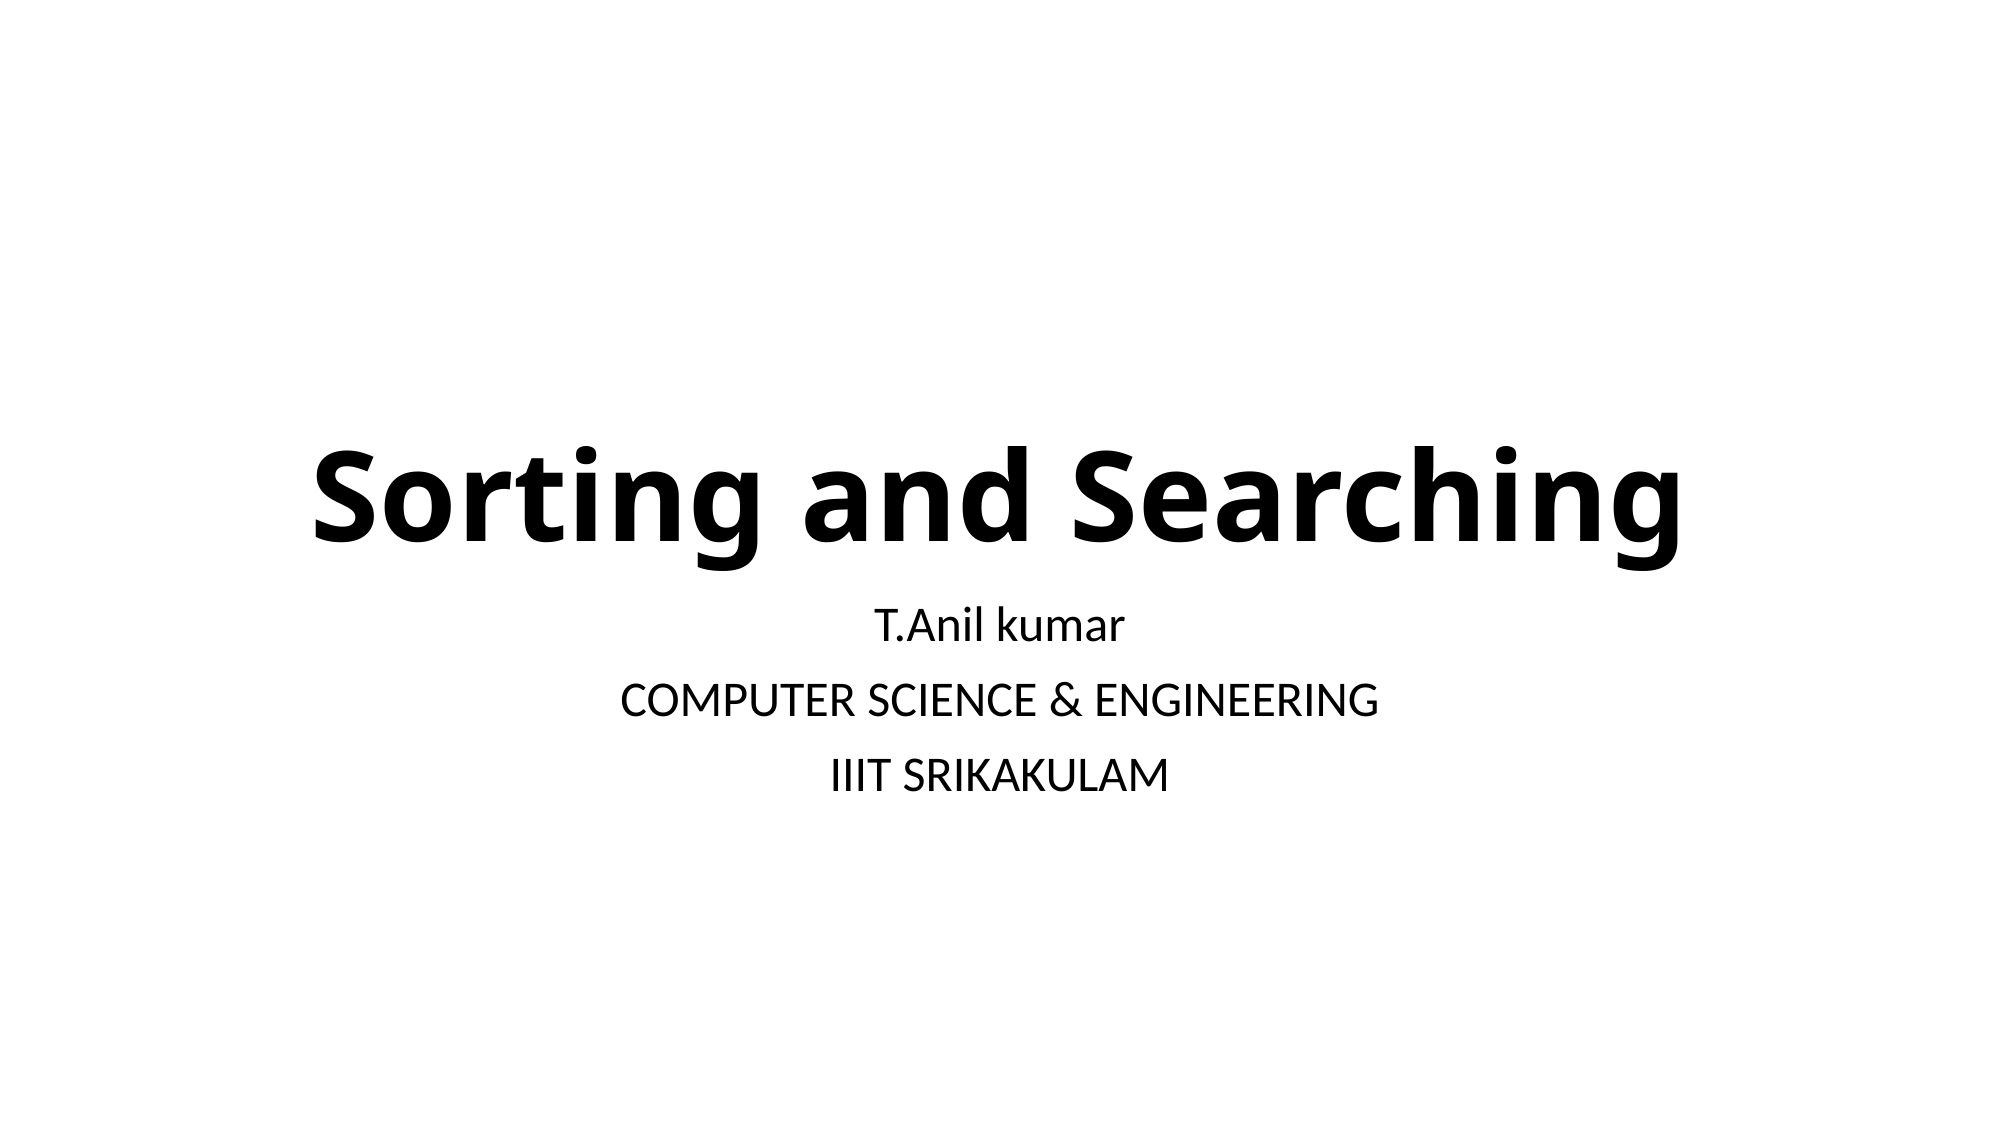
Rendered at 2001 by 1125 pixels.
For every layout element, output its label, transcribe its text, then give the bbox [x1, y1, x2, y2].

title Sorting and Searching [249, 184, 1750, 576]
subtitle T.Anil kumar COMPUTER SCIENCE & ENGINEERING IIIT SRIKAKULAM [249, 590, 1750, 863]
